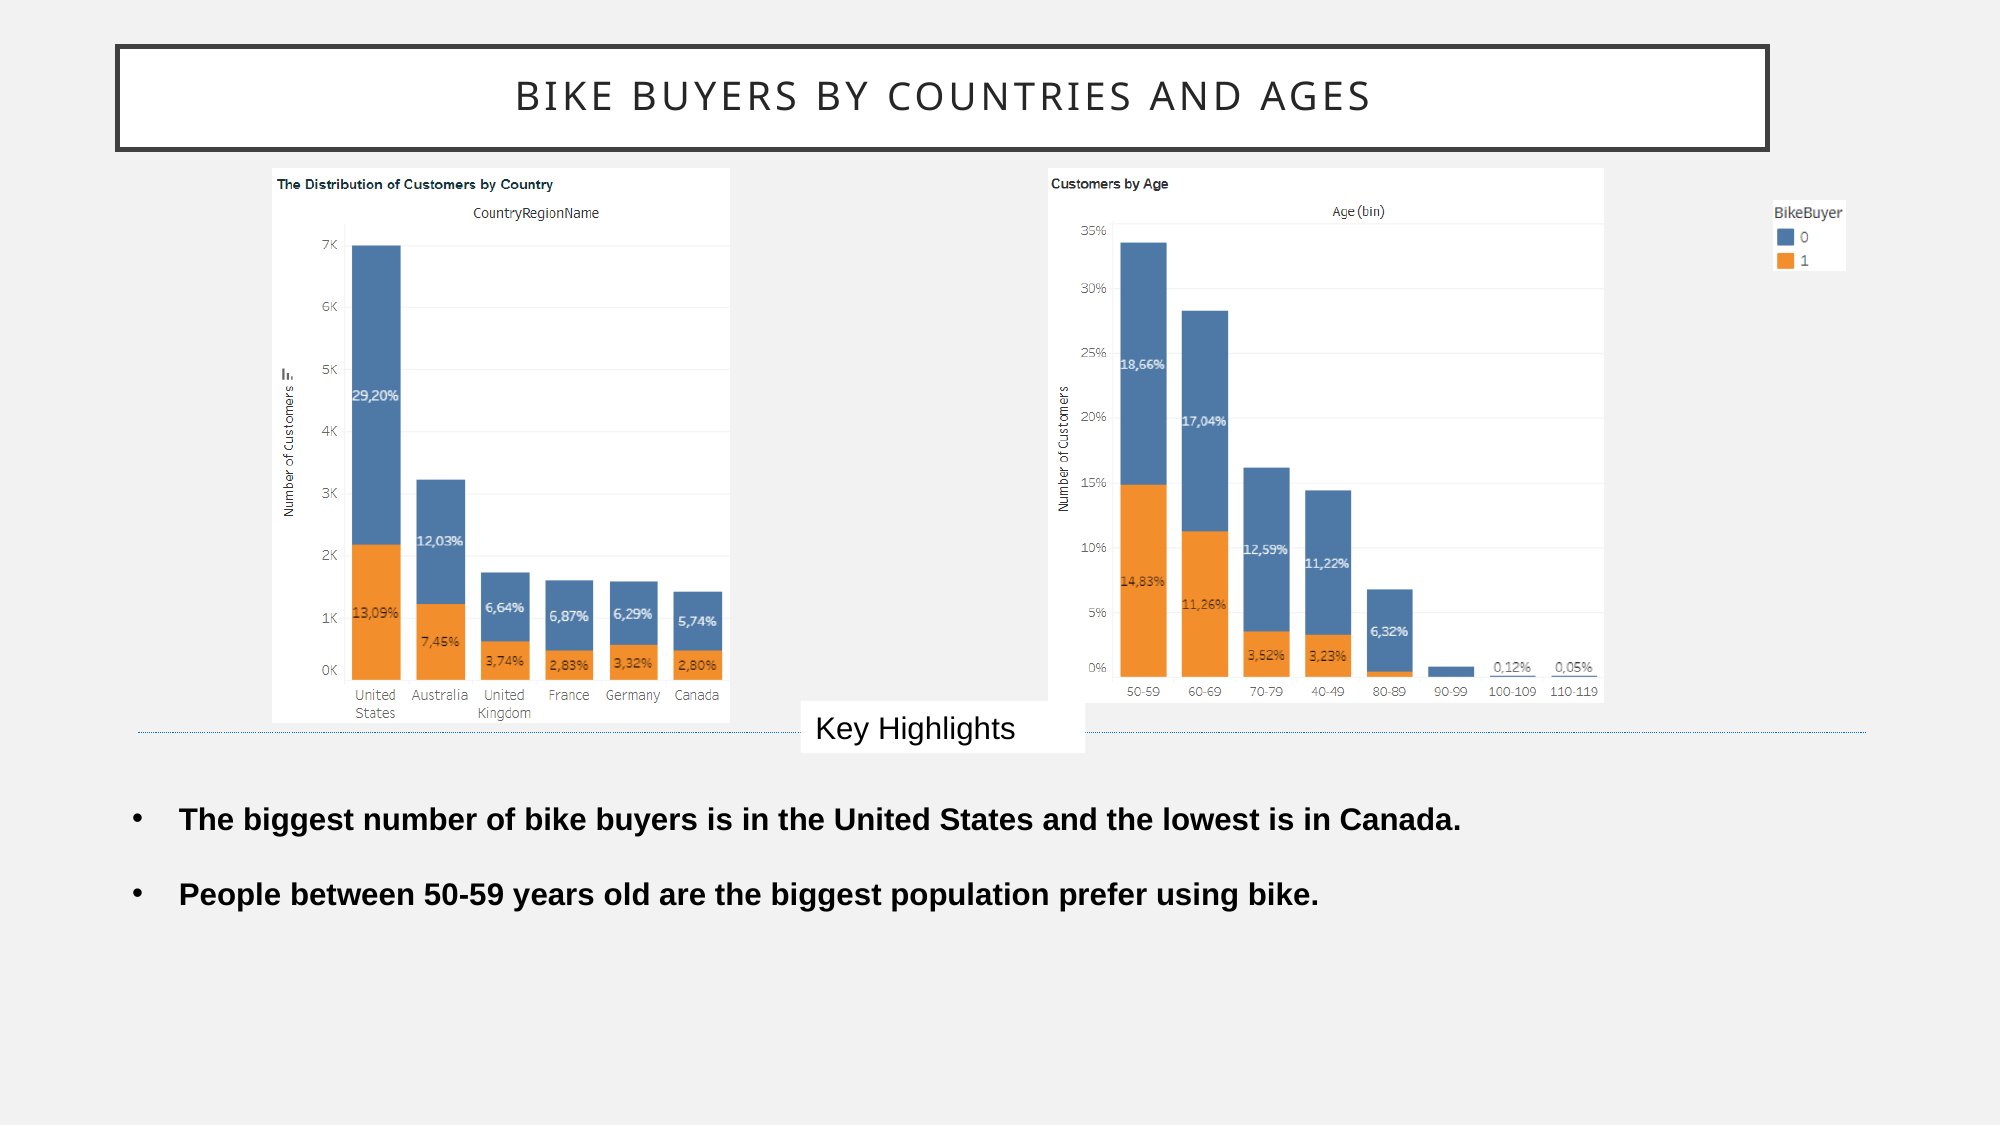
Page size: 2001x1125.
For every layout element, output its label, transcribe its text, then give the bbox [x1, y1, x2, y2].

picture [1048, 168, 1604, 703]
picture [272, 168, 730, 723]
title Bıke Buyers By Countrıes and Ages [115, 44, 1770, 152]
text_box The biggest number of bike buyers is in the United States and the lowest is in Canada. People between 50-59 years old are the biggest population prefer using bike. [117, 791, 1854, 919]
picture [1773, 200, 1846, 271]
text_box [138, 700, 1866, 754]
